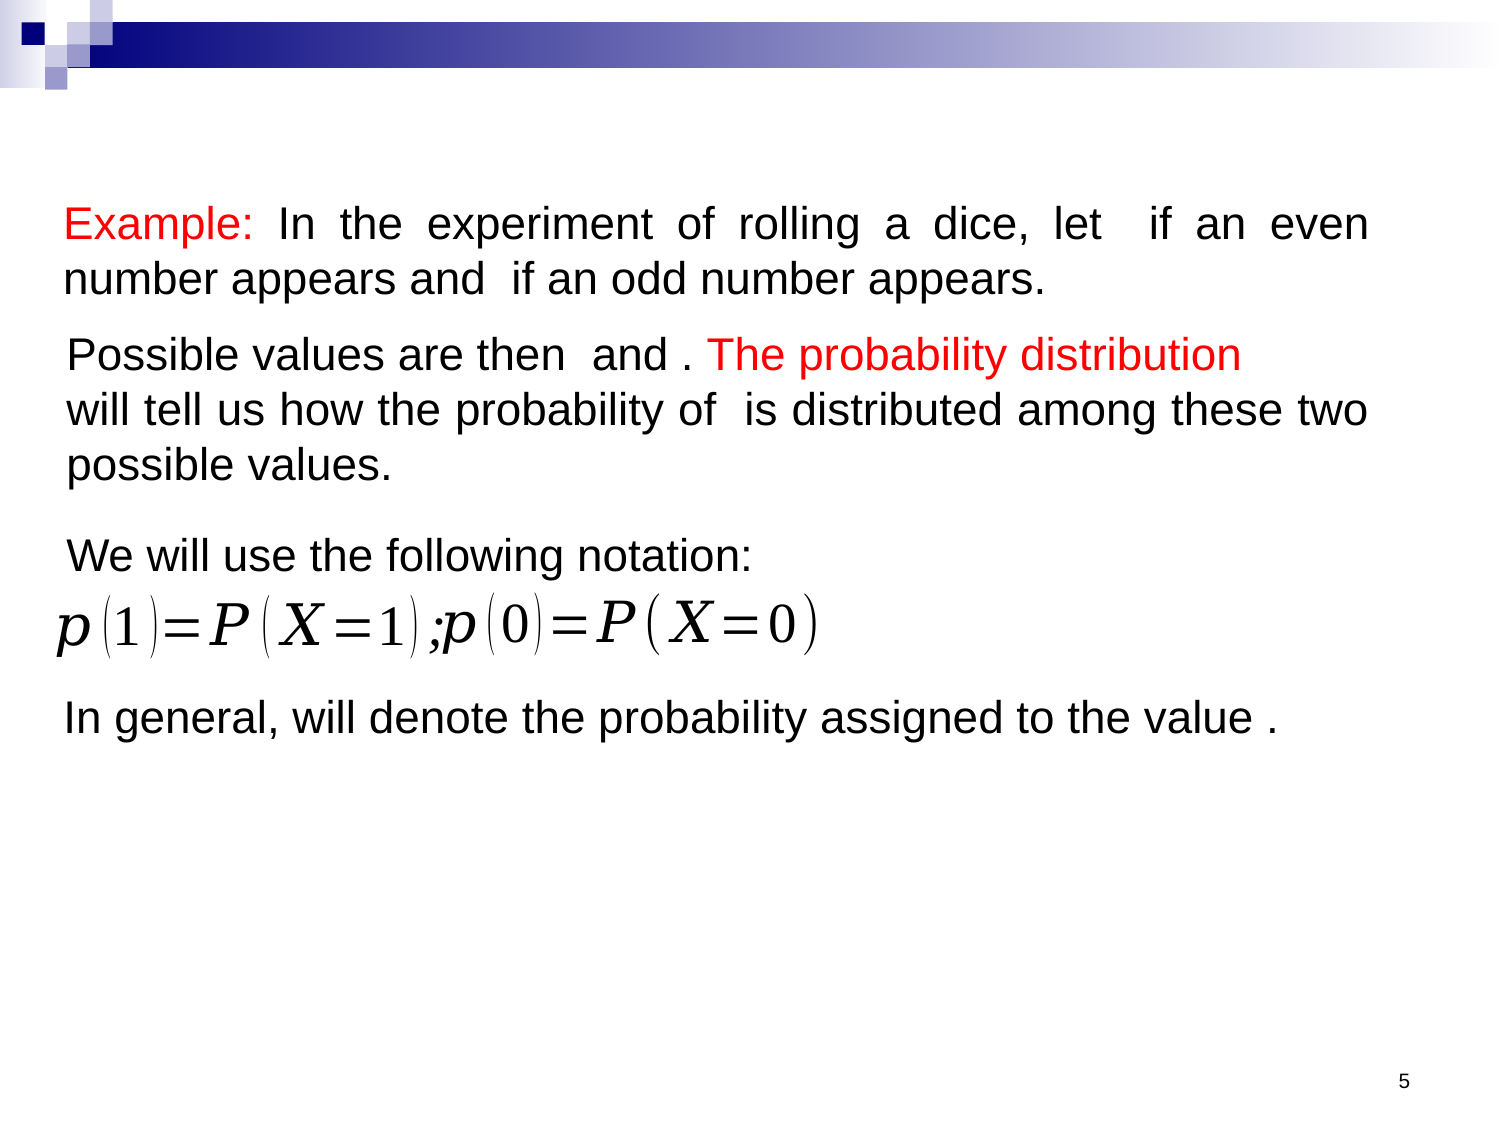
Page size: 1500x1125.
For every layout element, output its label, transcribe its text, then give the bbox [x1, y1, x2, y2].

slide_number 5 [1074, 1024, 1426, 1101]
text_box We will use the following notation: [51, 518, 1385, 588]
